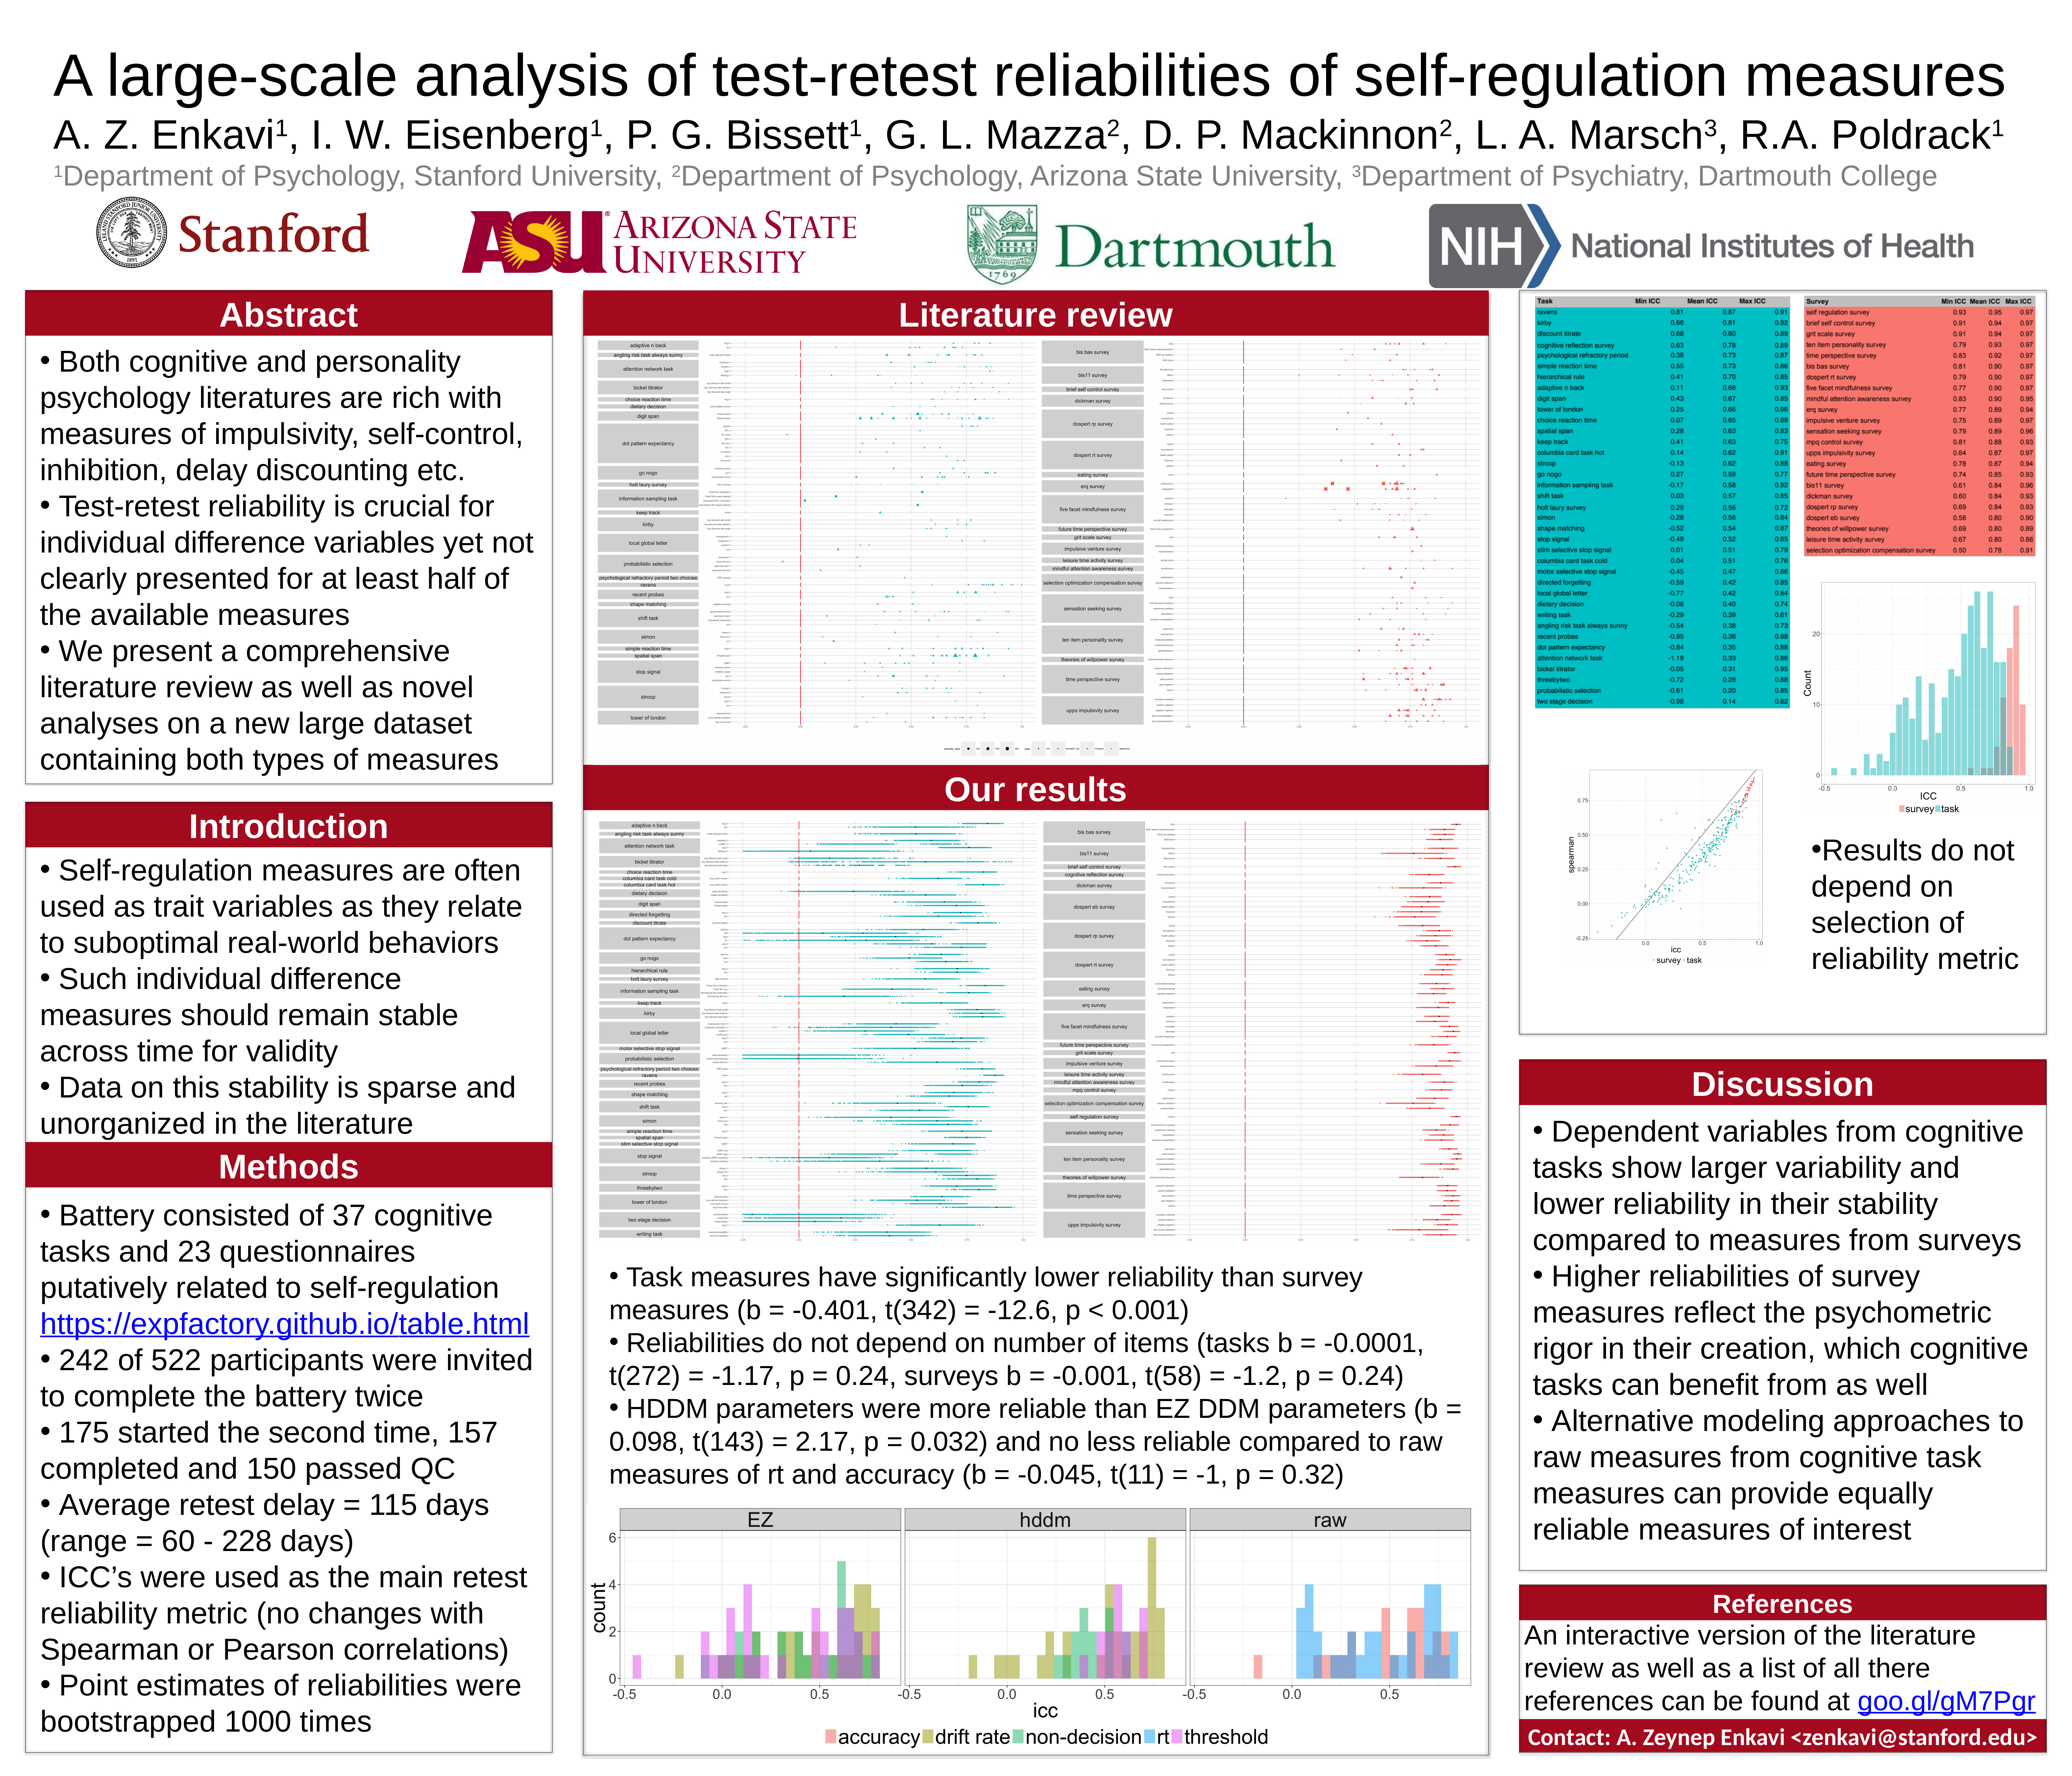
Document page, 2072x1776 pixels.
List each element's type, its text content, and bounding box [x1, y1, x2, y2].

text_box A large-scale analysis of test-retest reliabilities of self-regulation measures A. Z. Enkavi1, I. W. Eisenberg1, P. G. Bissett1, G. L. Mazza2, D. P. Mackinnon2, L. A. Marsch3, R.A. Poldrack1 1Department of Psychology, Stanford University, 2Department of Psychology, Arizona State University, 3Department of Psychiatry, Dartmouth College [31, 24, 2072, 203]
text_box Dependent variables from cognitive tasks show larger variability and lower reliability in their stability compared to measures from surveys Higher reliabilities of survey measures reflect the psychometric rigor in their creation, which cognitive tasks can benefit from as well Alternative modeling approaches to raw measures from cognitive task measures can provide equally reliable measures of interest [1518, 1109, 2045, 1570]
picture [70, 171, 395, 293]
text_box Contact: A. Zeynep Enkavi <zenkavi@stanford.edu> [1522, 1719, 2045, 1752]
text_box Our results [587, 765, 1487, 810]
text_box References [1522, 1589, 2045, 1615]
text_box Methods [25, 1142, 553, 1188]
text_box Introduction [27, 805, 550, 848]
text_box Literature review [583, 290, 1489, 336]
picture [462, 210, 856, 273]
picture [1566, 768, 1764, 966]
picture [1524, 292, 2052, 816]
picture [594, 820, 1483, 1246]
text_box Task measures have significantly lower reliability than survey measures (b = -0.401, t(342) = -12.6, p < 0.001) Reliabilities do not depend on number of items (tasks b = -0.0001, t(272) = -1.17, p = 0.24, surveys b = -0.001, t(58) = -1.2, p = 0.24) HDDM parameters were more reliable than EZ DDM parameters (b = 0.098, t(143) = 2.17, p = 0.032) and no less reliable compared to raw measures of rt and accuracy (b = -0.045, t(11) = -1, p = 0.32) [594, 1256, 1481, 1482]
picture [923, 184, 1362, 296]
picture [586, 1504, 1475, 1751]
picture [593, 339, 1481, 765]
text_box Self-regulation measures are often used as trait variables as they relate to suboptimal real-world behaviors Such individual difference measures should remain stable across time for validity Data on this stability is sparse and unorganized in the literature [25, 848, 553, 1109]
picture [1429, 204, 1974, 288]
text_box Battery consisted of 37 cognitive tasks and 23 questionnaires putatively related to self-regulation https://expfactory.github.io/table.html 242 of 522 participants were invited to complete the battery twice 175 started the second time, 157 completed and 150 passed QC Average retest delay = 115 days (range = 60 - 228 days) ICC’s were used as the main retest reliability metric (no changes with Spearman or Pearson correlations) Point estimates of reliabilities were bootstrapped 1000 times [25, 1193, 553, 1638]
text_box Discussion [1521, 1063, 2045, 1105]
text_box Abstract [27, 293, 551, 336]
text_box Both cognitive and personality psychology literatures are rich with measures of impulsivity, self-control, inhibition, delay discounting etc. Test-retest reliability is crucial for individual difference variables yet not clearly presented for at least half of the available measures We present a comprehensive literature review as well as novel analyses on a new large dataset containing both types of measures [25, 339, 553, 784]
text_box Results do not depend on selection of reliability metric [1796, 828, 2037, 1011]
text_box An interactive version of the literature review as well as a list of all there references can be found at goo.gl/gM7Pgr [1519, 1615, 2047, 1718]
